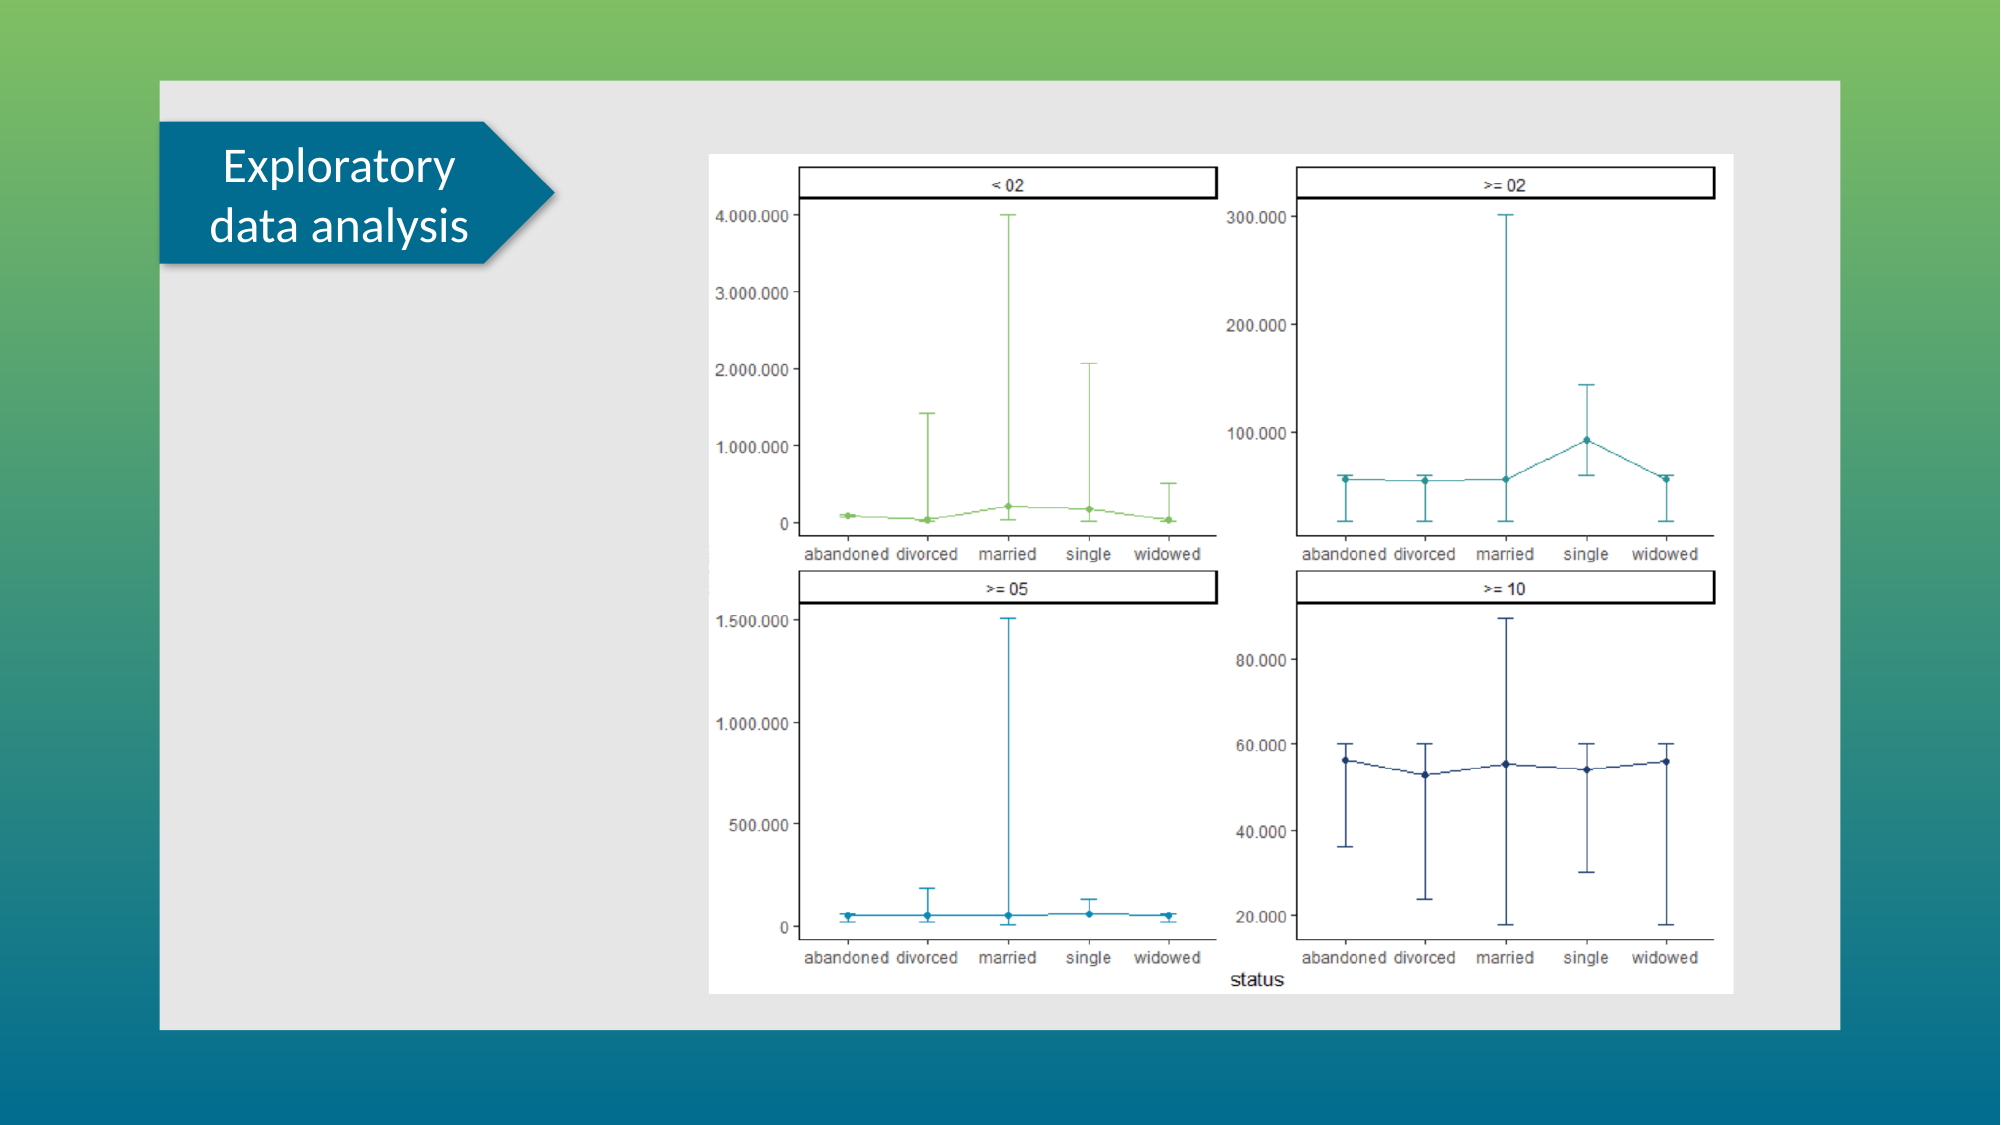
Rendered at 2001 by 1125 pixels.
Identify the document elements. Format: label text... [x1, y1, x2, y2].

text_box Exploratory data analysis [158, 120, 557, 265]
picture [708, 153, 1734, 994]
text_box [158, 80, 1841, 1031]
